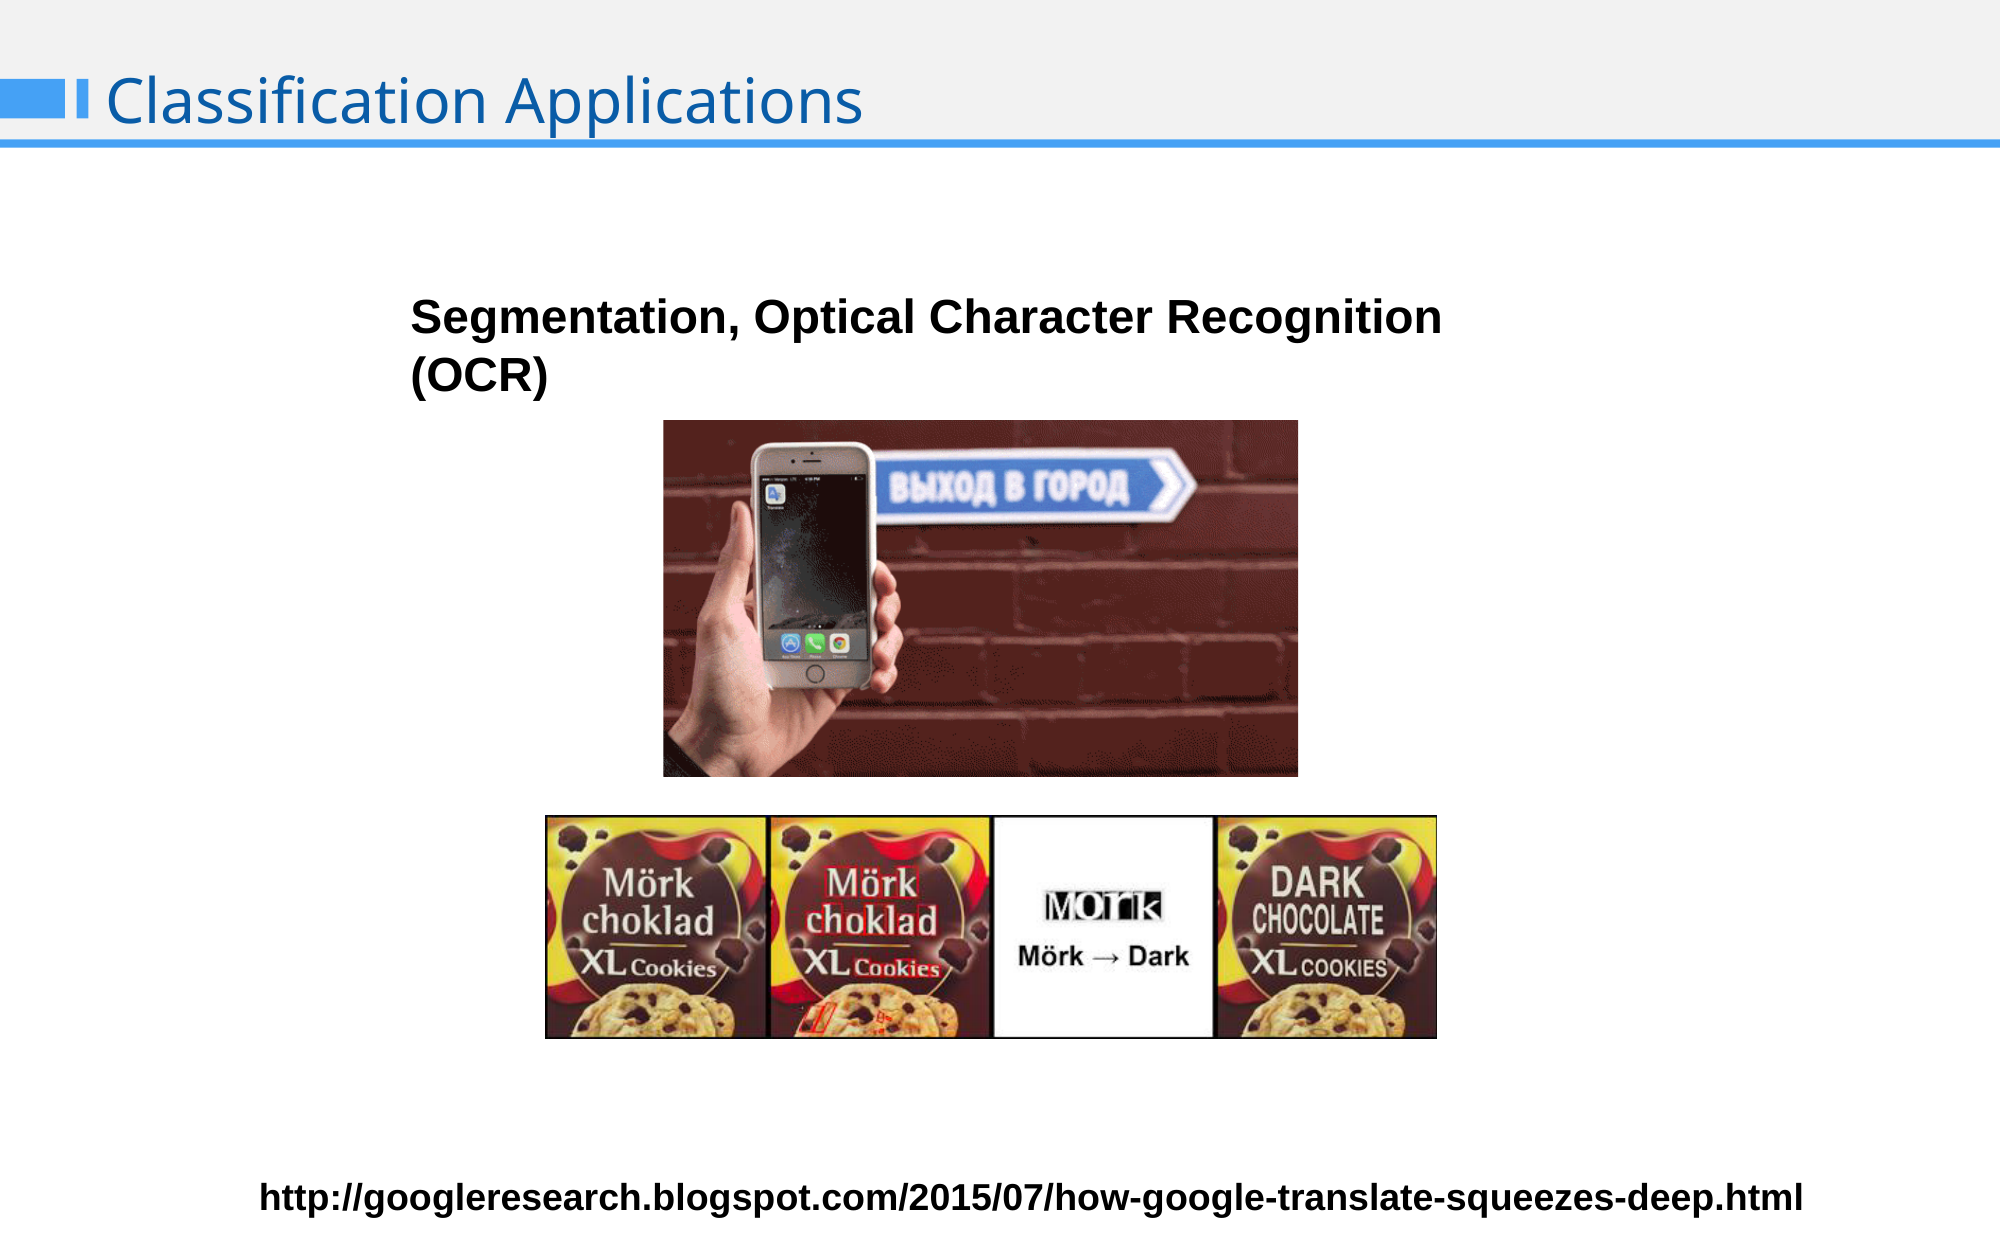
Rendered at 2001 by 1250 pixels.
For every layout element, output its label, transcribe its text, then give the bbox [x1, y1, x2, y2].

text_box [0, 78, 66, 119]
text_box [0, 0, 2000, 138]
text_box [0, 138, 2000, 149]
text_box [76, 78, 89, 119]
text_box http://googleresearch.blogspot.com/2015/07/how-google-translate-squeezes-deep.html [244, 1165, 2000, 1226]
picture [545, 815, 1437, 1039]
text_box Classification Applications [90, 54, 1083, 144]
picture [663, 420, 1299, 777]
text_box Segmentation, Optical Character Recognition (OCR) [395, 252, 1605, 408]
